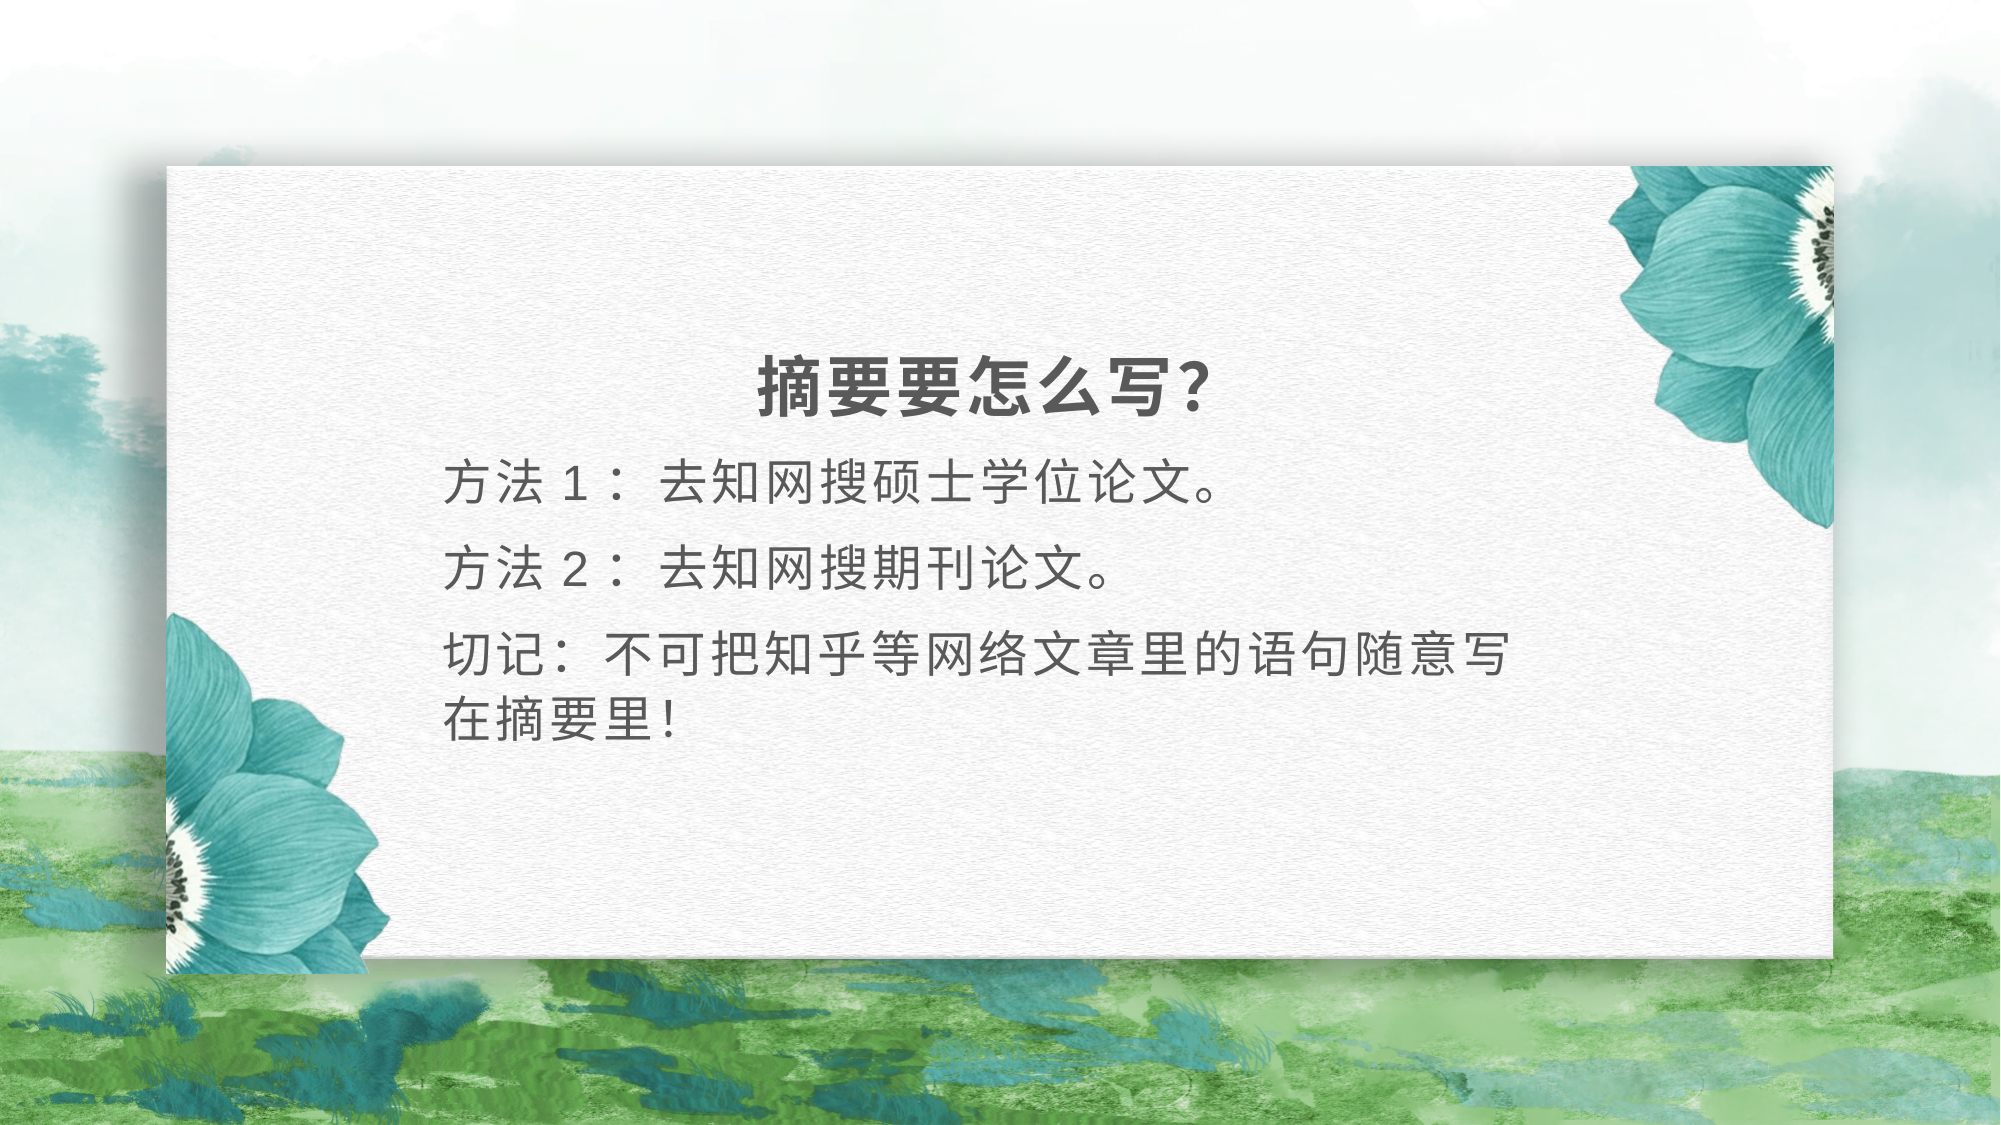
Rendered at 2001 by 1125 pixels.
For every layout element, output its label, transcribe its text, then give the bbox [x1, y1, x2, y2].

subtitle 摘要要怎么写？ 方法1：去知网搜硕士学位论文。 方法2：去知网搜期刊论文。 切记：不可把知乎等网络文章里的语句随意写在摘要里！ [427, 329, 1573, 757]
picture [0, 0, 2001, 1125]
